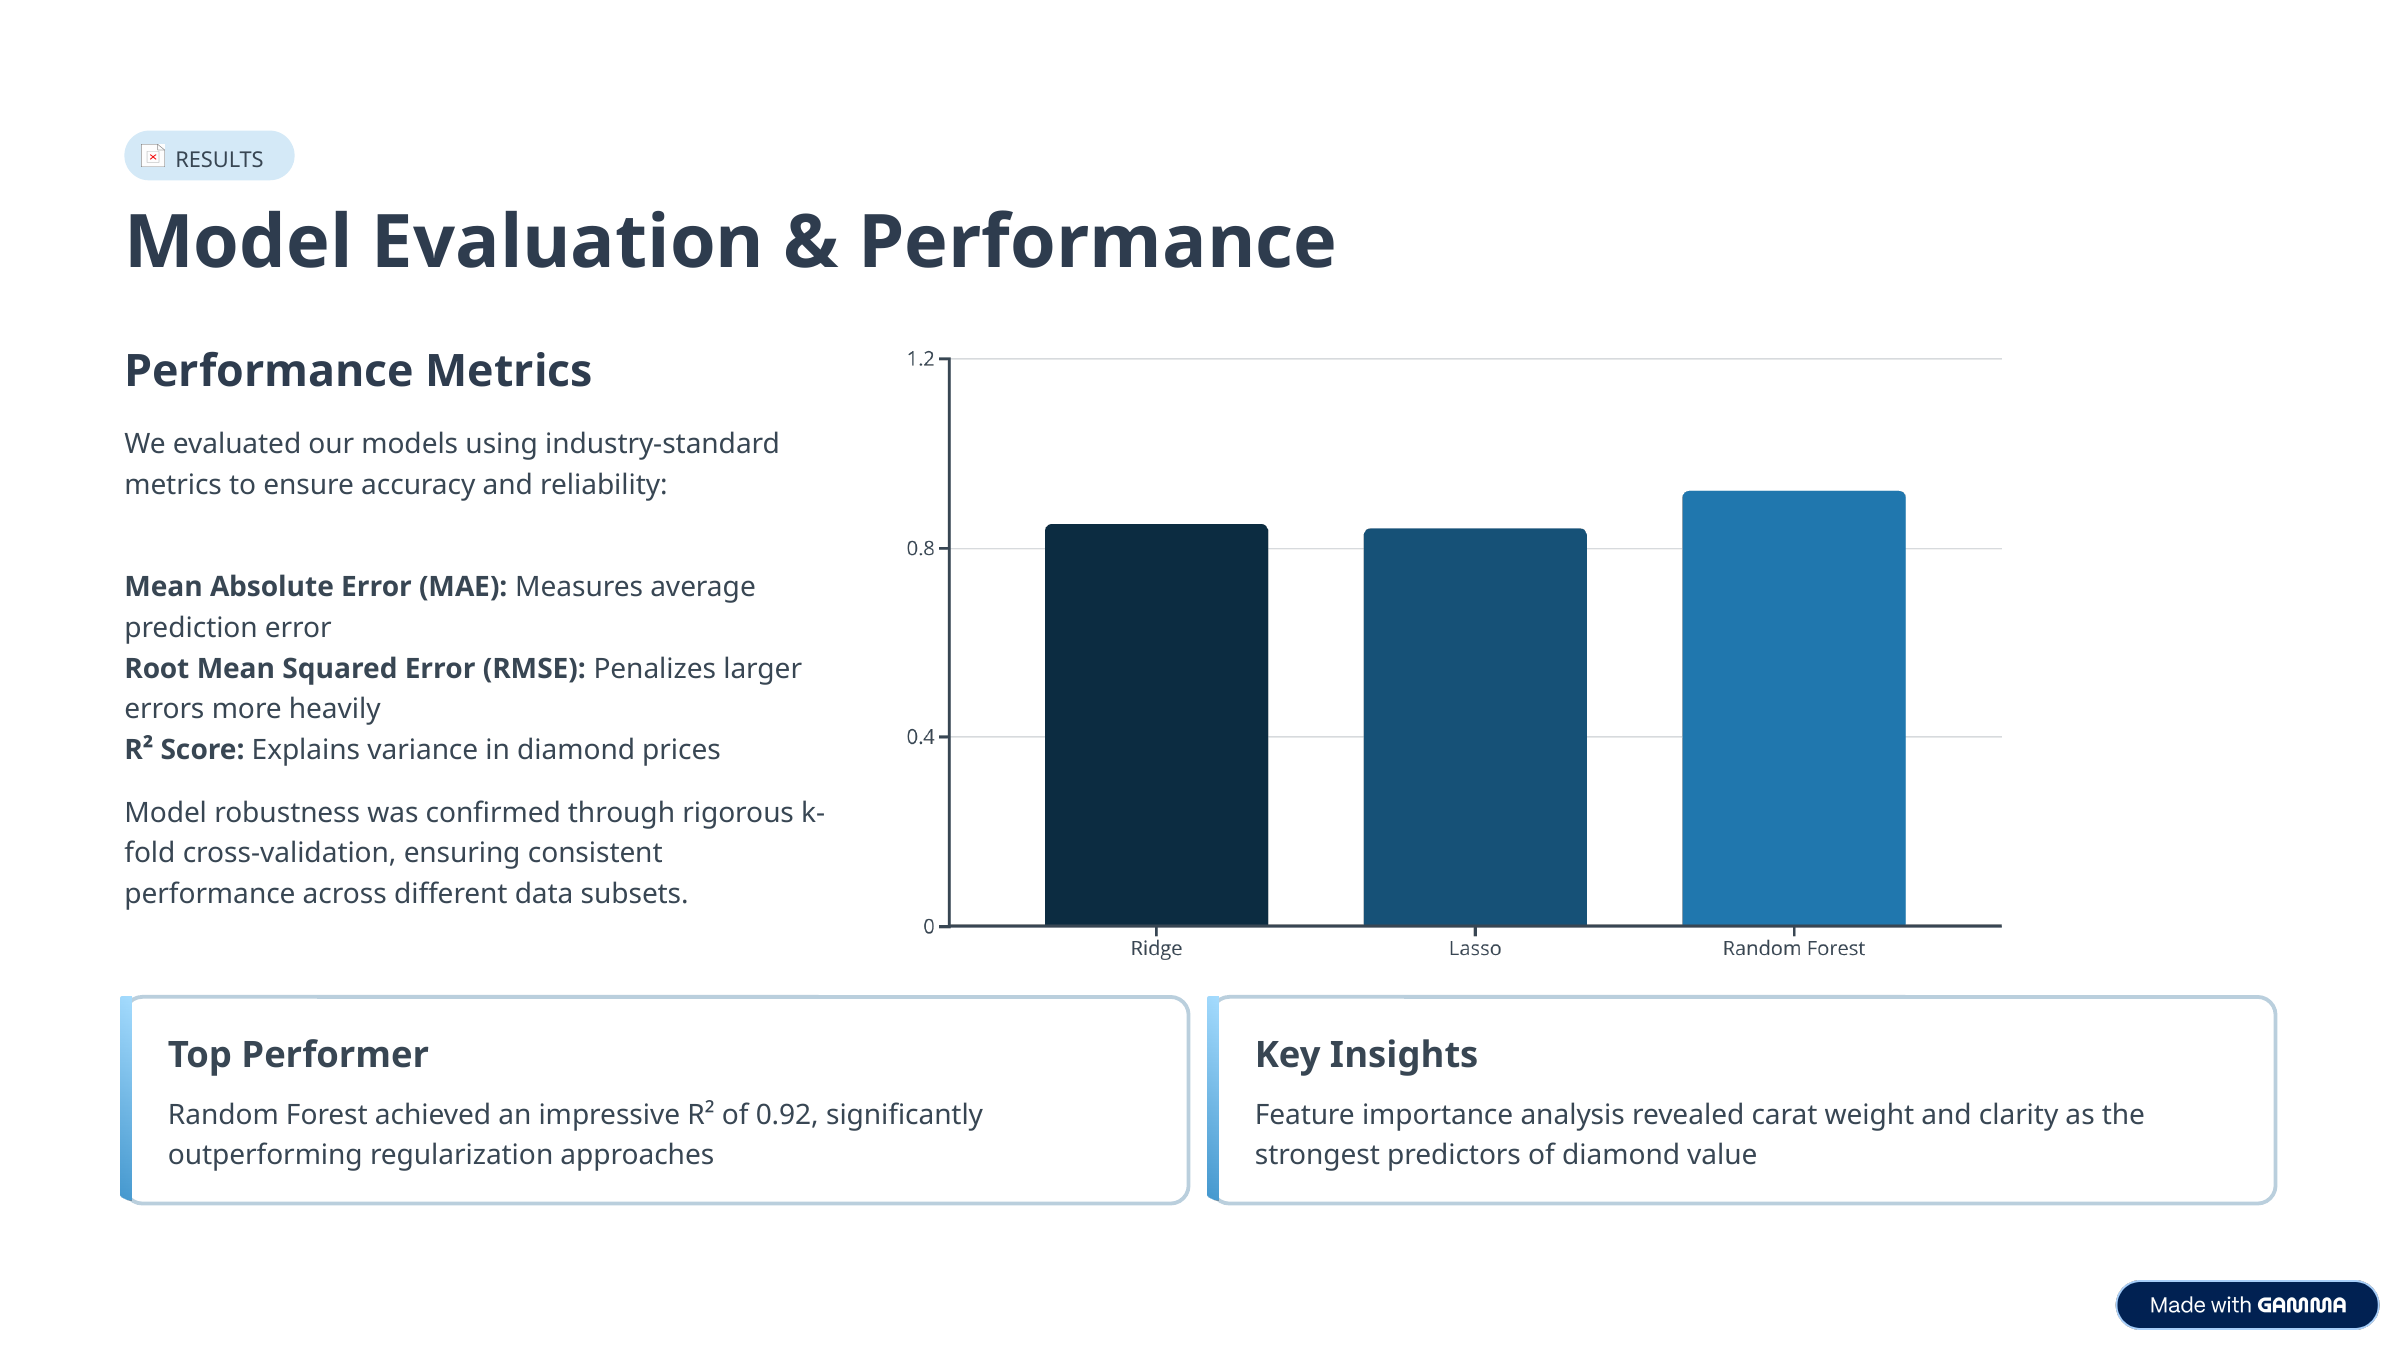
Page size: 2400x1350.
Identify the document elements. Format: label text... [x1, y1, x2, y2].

text_box [124, 130, 295, 181]
text_box Feature importance analysis revealed carat weight and clarity as the strongest predictors of diamond value [1254, 1089, 2244, 1172]
text_box We evaluated our models using industry-standard metrics to ensure accuracy and reliability: [124, 418, 833, 542]
text_box Model Evaluation & Performance [124, 189, 1199, 283]
text_box Model robustness was confirmed through rigorous k-fold cross-validation, ensuring consistent performance across different data subsets. [124, 787, 833, 951]
picture [141, 144, 165, 167]
text_box Mean Absolute Error (MAE): Measures average prediction error Root Mean Squared Error (RMSE): Penalizes larger errors more heavily R² Score: Explains variance in diamond prices [124, 561, 833, 767]
picture [1207, 996, 1223, 1204]
picture [120, 996, 136, 1204]
text_box RESULTS [175, 139, 278, 172]
text_box Key Insights [1254, 1029, 1629, 1076]
picture [902, 344, 2003, 960]
text_box Top Performer [167, 1029, 542, 1076]
text_box [136, 996, 1189, 1204]
text_box [1223, 996, 2276, 1204]
text_box Random Forest achieved an impressive R² of 0.92, significantly outperforming regularization approaches [167, 1089, 1157, 1172]
text_box Performance Metrics [124, 339, 574, 396]
picture [2106, 1271, 2389, 1339]
